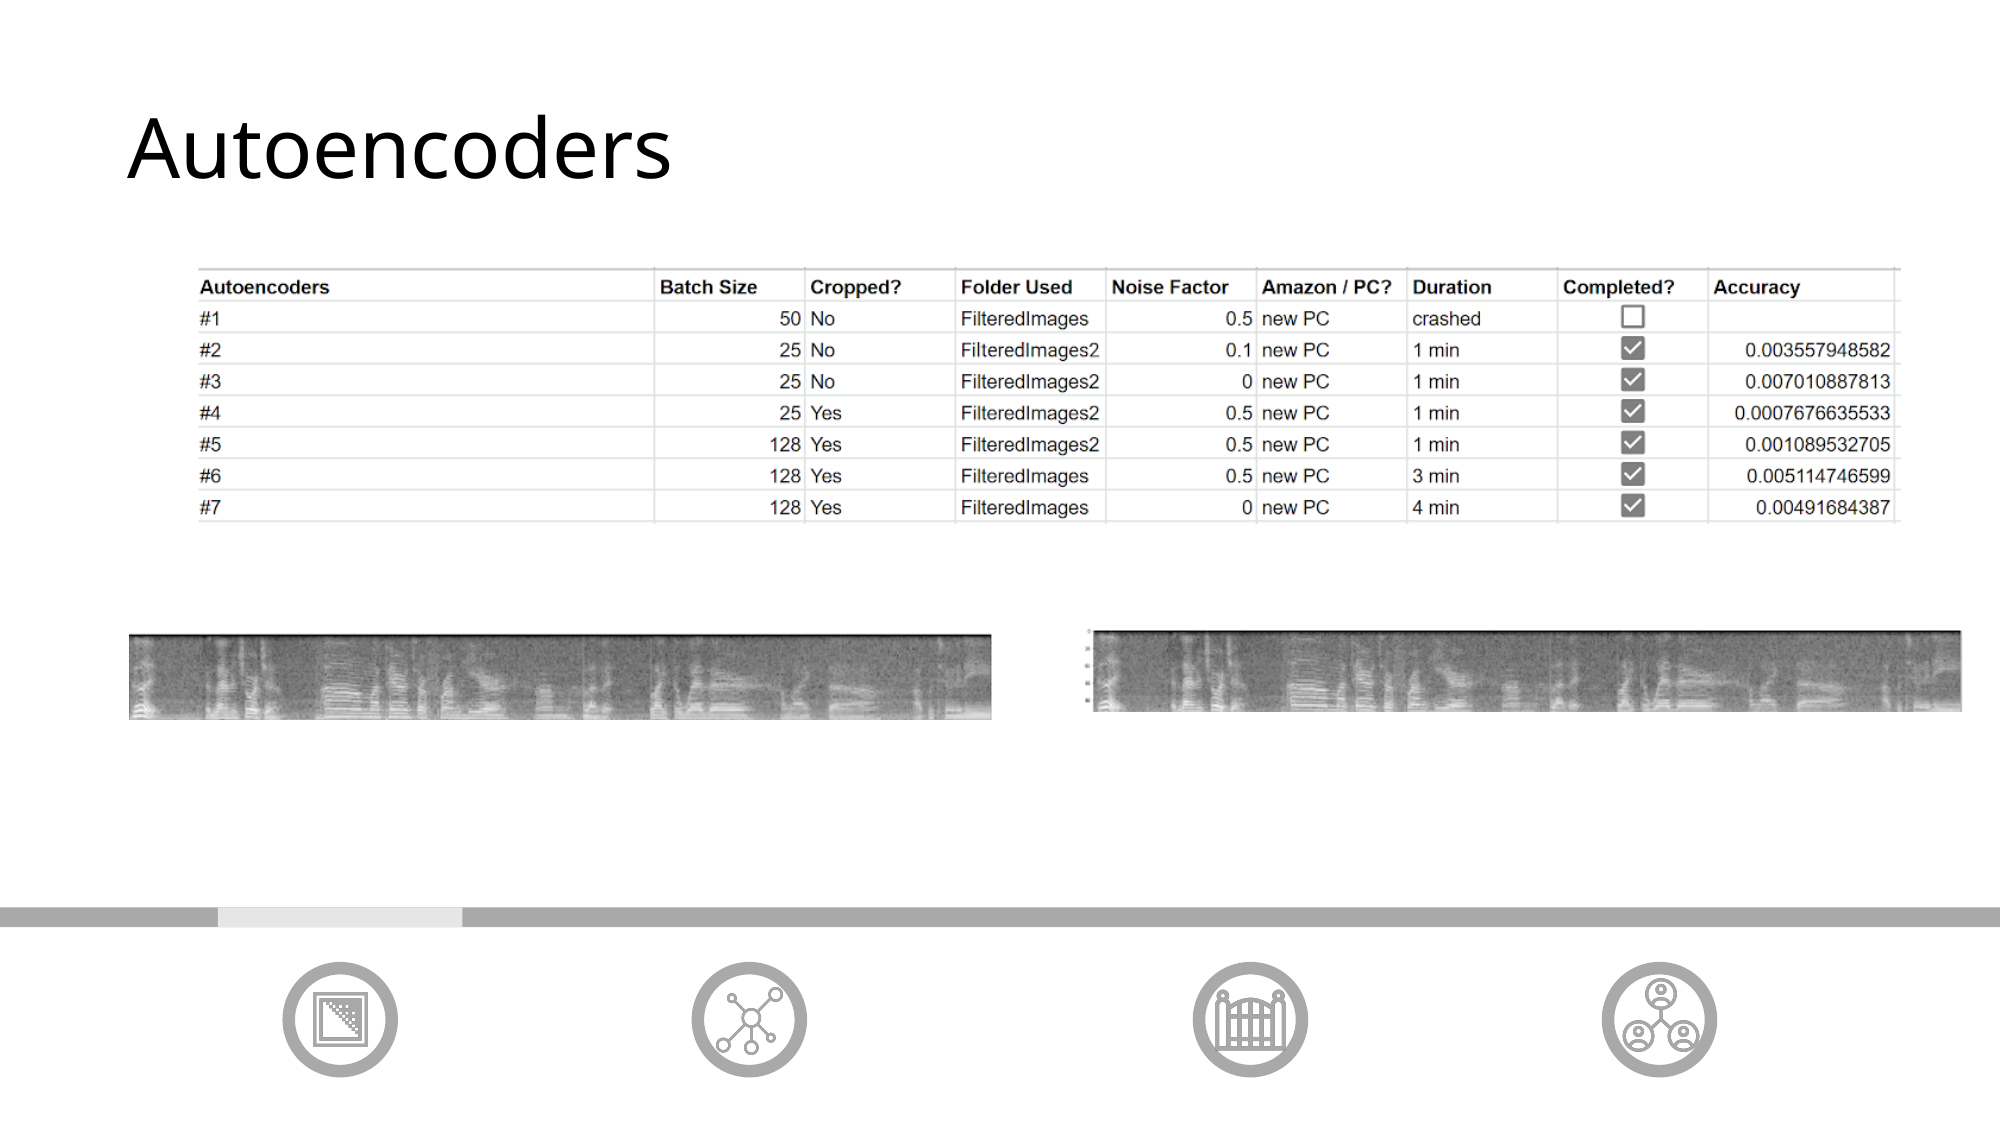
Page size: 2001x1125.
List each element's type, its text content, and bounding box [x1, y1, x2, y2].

title Autoencoders [112, 78, 698, 227]
text_box [0, 906, 217, 928]
picture [1080, 624, 1966, 712]
text_box [463, 906, 2000, 928]
picture [1621, 975, 1701, 1055]
text_box [287, 967, 393, 1073]
text_box [217, 906, 463, 928]
picture [313, 992, 368, 1047]
text_box [1606, 983, 1699, 1073]
picture [716, 987, 783, 1055]
picture [129, 633, 992, 720]
text_box [1631, 967, 1688, 975]
text_box [1197, 967, 1304, 1073]
picture [198, 266, 1901, 524]
picture [1215, 985, 1286, 1055]
text_box [1701, 987, 1713, 1052]
text_box [696, 967, 802, 1073]
